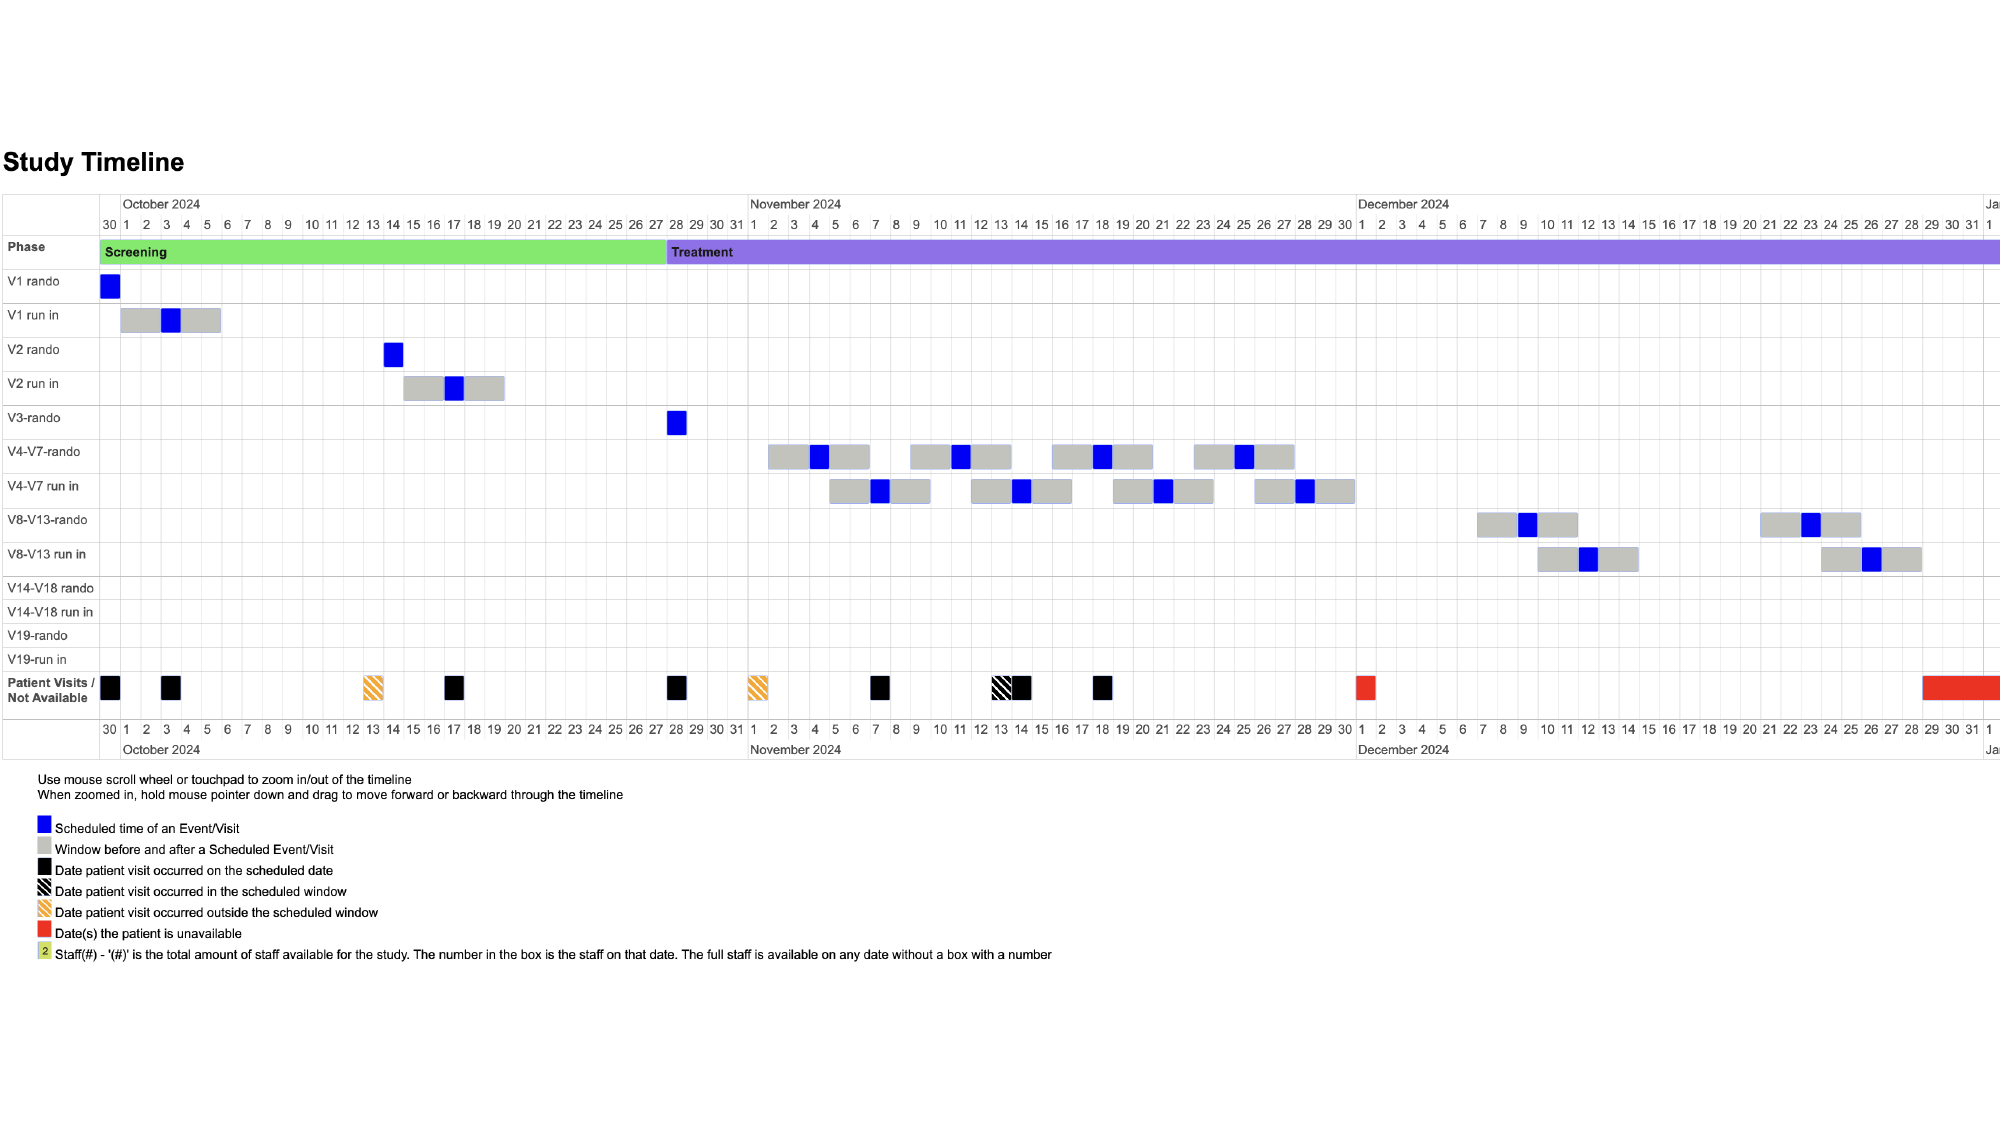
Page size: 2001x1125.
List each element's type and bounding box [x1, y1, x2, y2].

picture [0, 142, 2000, 982]
